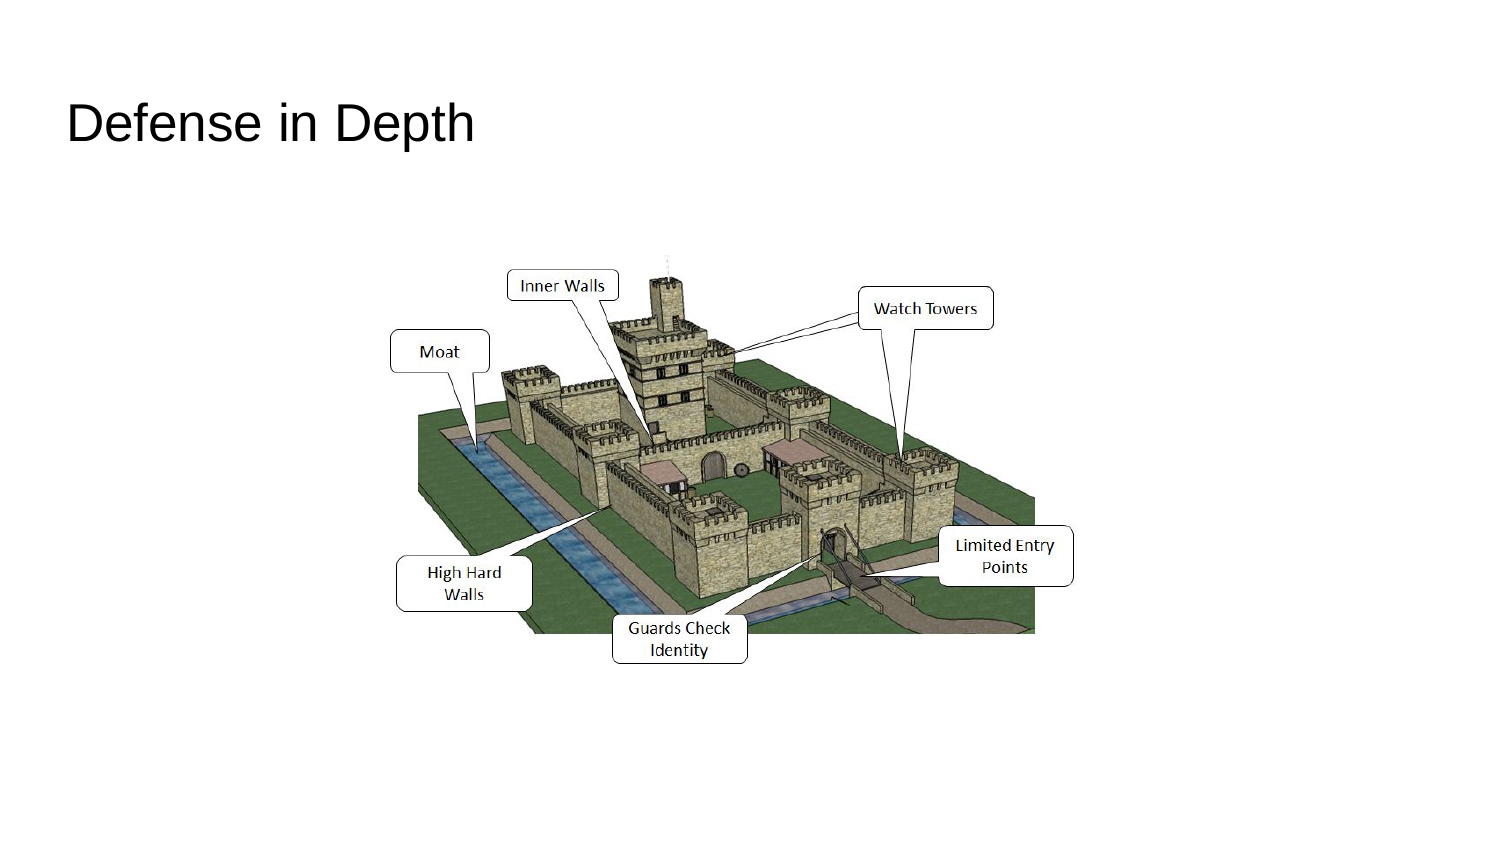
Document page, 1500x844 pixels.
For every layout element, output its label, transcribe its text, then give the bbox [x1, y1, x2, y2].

picture [374, 255, 1086, 673]
title Defense in Depth [51, 72, 1449, 167]
